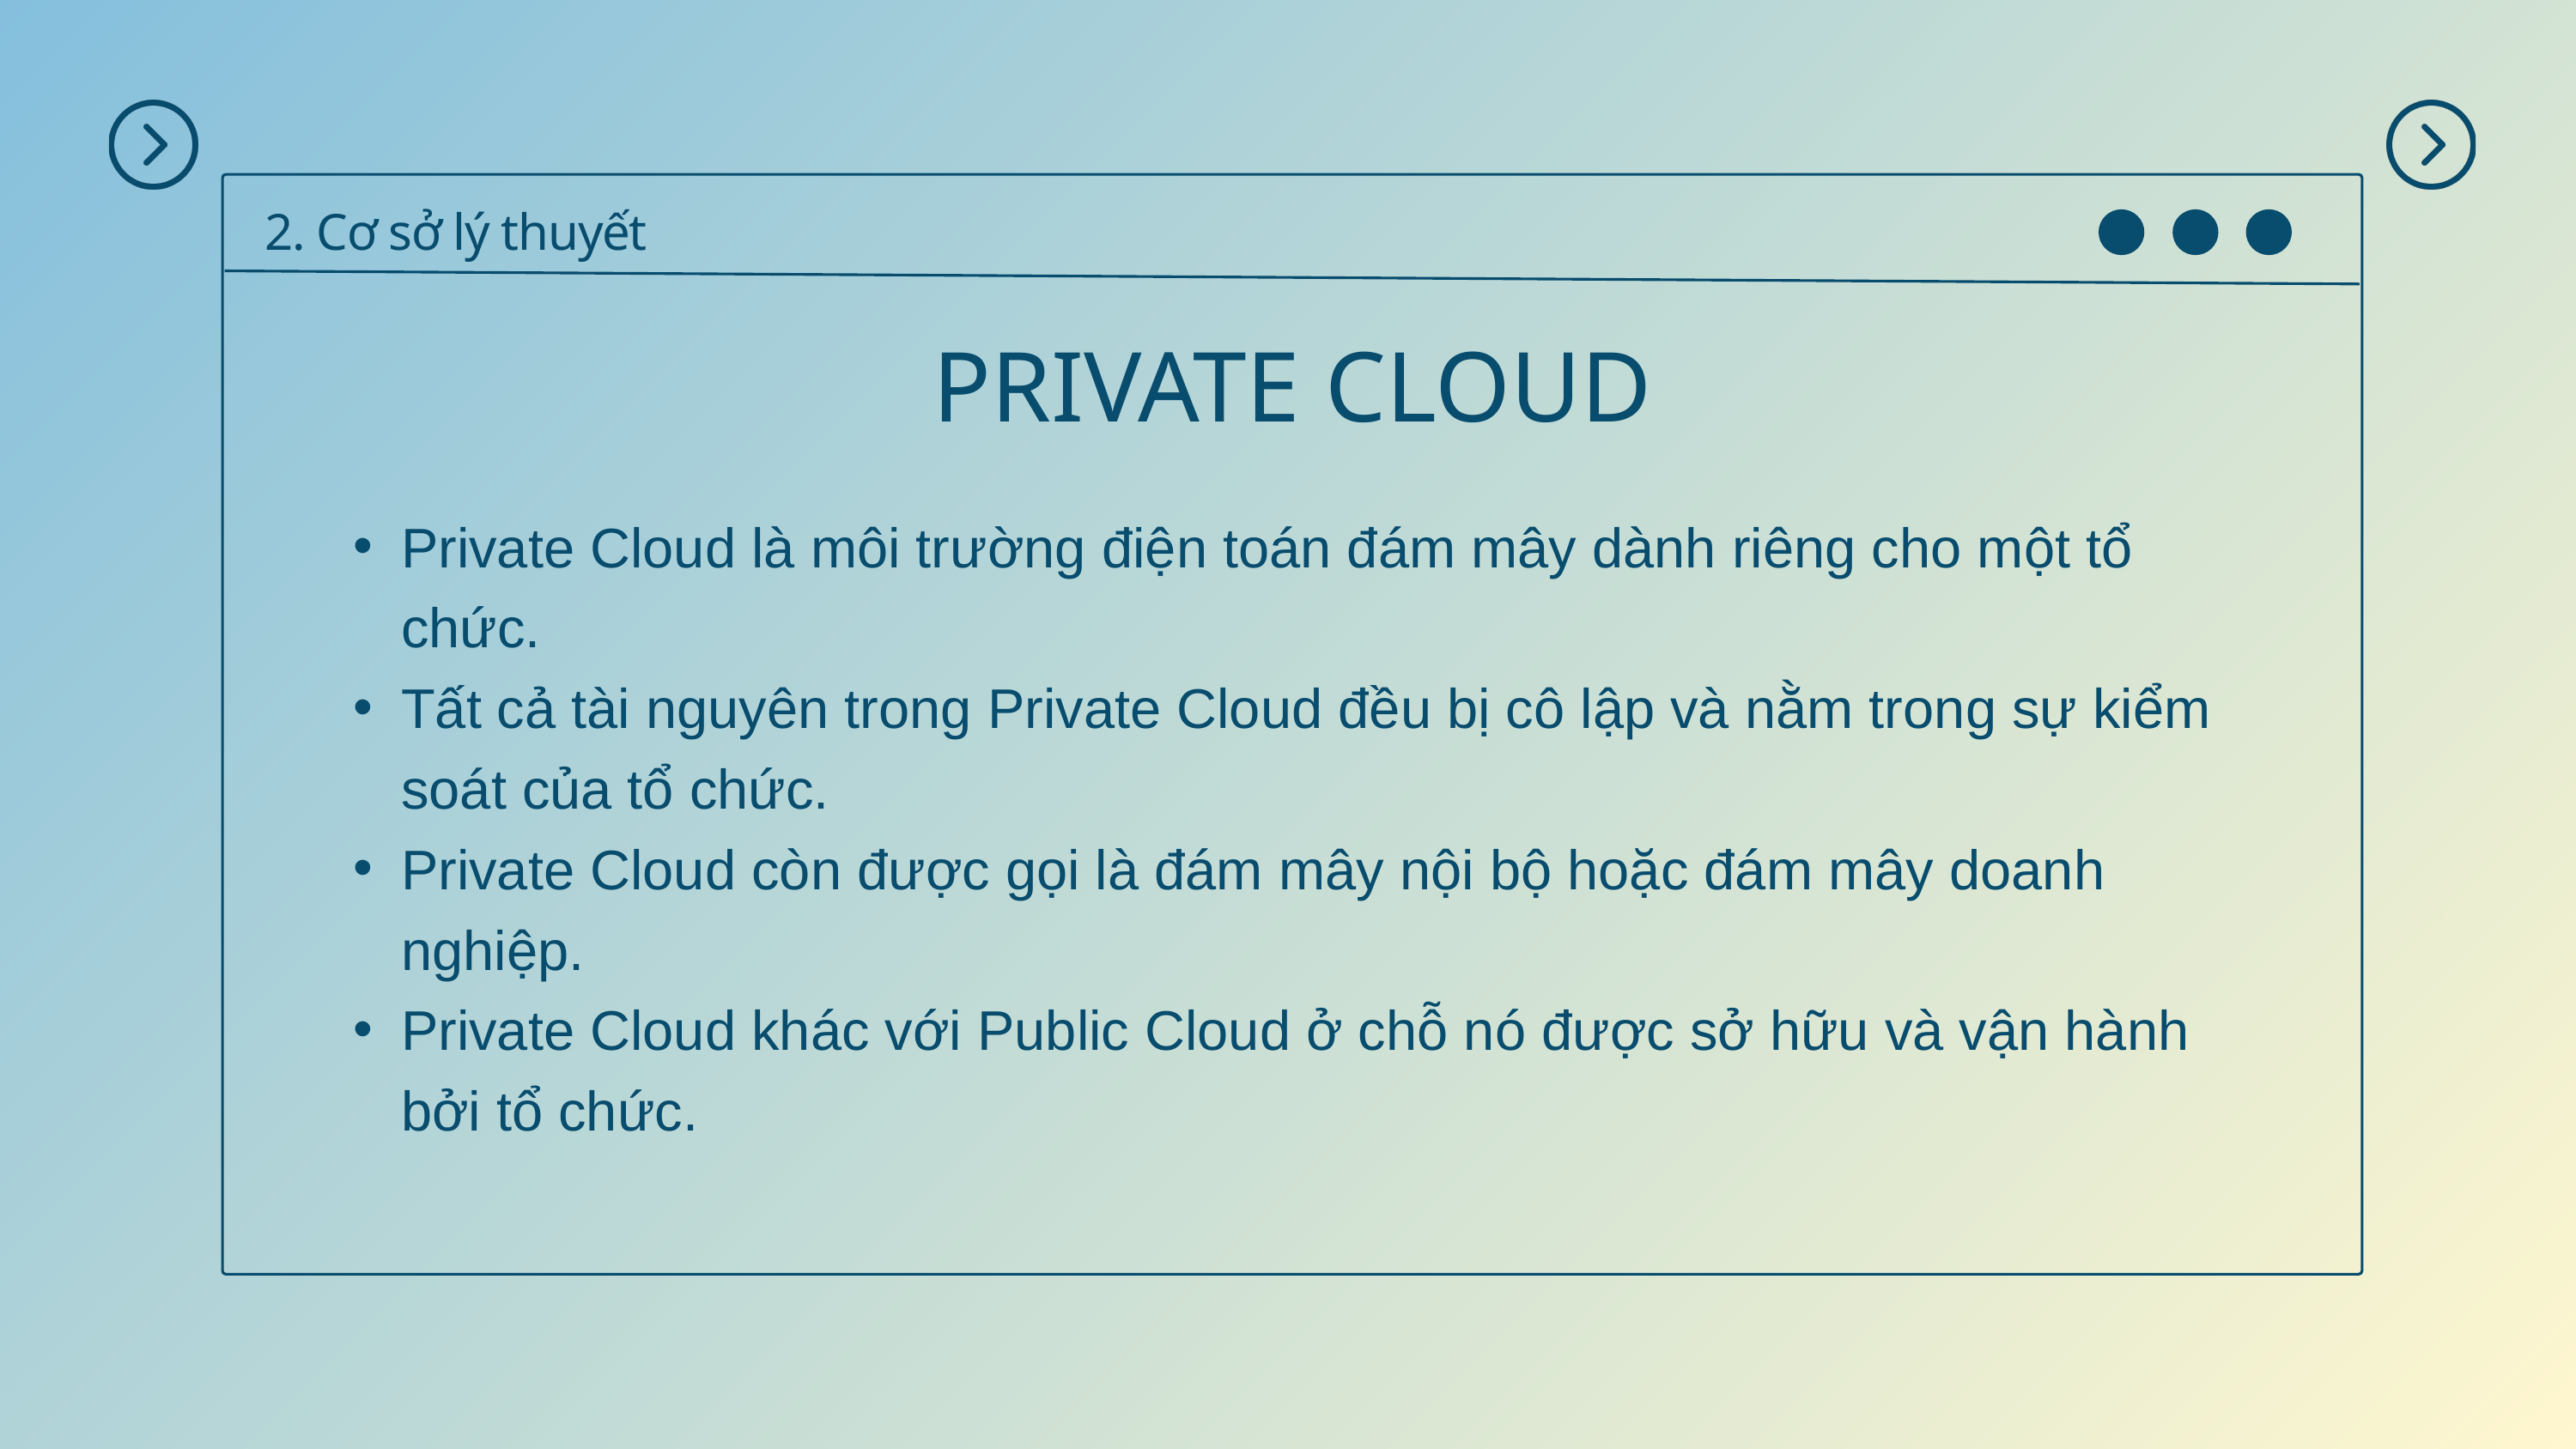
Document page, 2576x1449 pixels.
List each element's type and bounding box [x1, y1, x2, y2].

text_box [222, 173, 2363, 1275]
text_box [108, 100, 198, 190]
text_box [2098, 209, 2293, 256]
text_box [2386, 100, 2476, 190]
